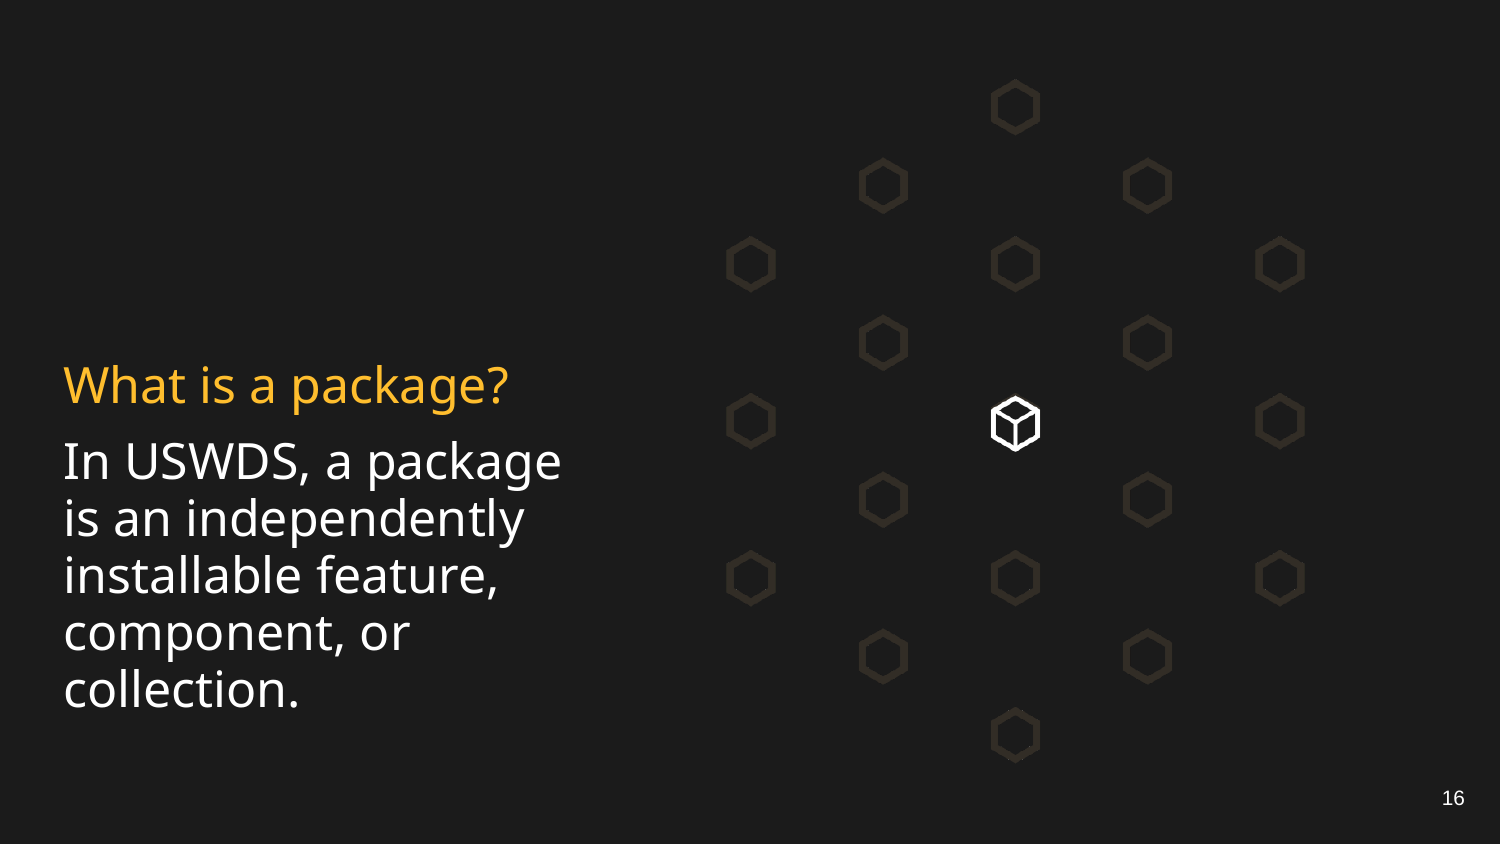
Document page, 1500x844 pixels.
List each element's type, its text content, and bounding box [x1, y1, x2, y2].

picture [655, 0, 1500, 844]
list In USWDS, a package is an independently installable feature, component, or collection. [48, 418, 645, 776]
title What is a package? [48, 110, 638, 418]
